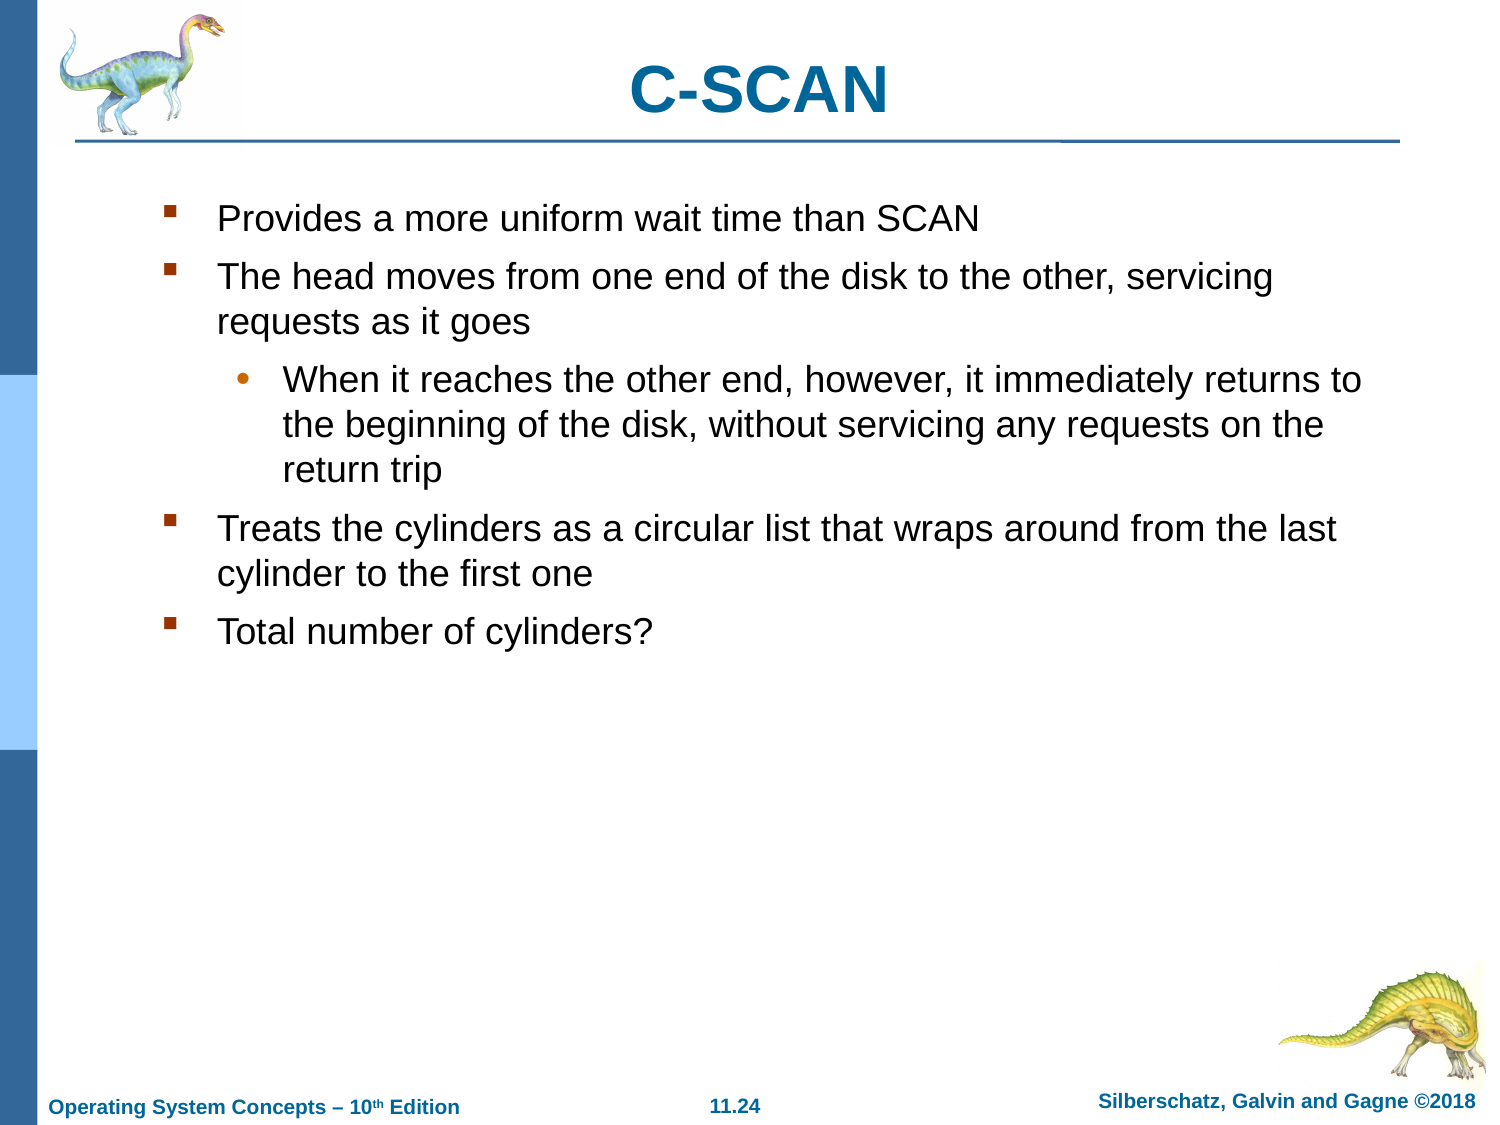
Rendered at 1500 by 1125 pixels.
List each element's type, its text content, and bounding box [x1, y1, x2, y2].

picture [1275, 959, 1486, 1090]
picture [46, 0, 243, 149]
list Provides a more uniform wait time than SCAN The head moves from one end of the disk to the other, servicing requests as it goes When it reaches the other end, however, it immediately returns to the beginning of the disk, without servicing any requests on the return trip Treats the cylinders as a circular list that wraps around from the last cylinder to the first one Total number of cylinders? [145, 186, 1406, 930]
title C-SCAN [114, 39, 1406, 134]
